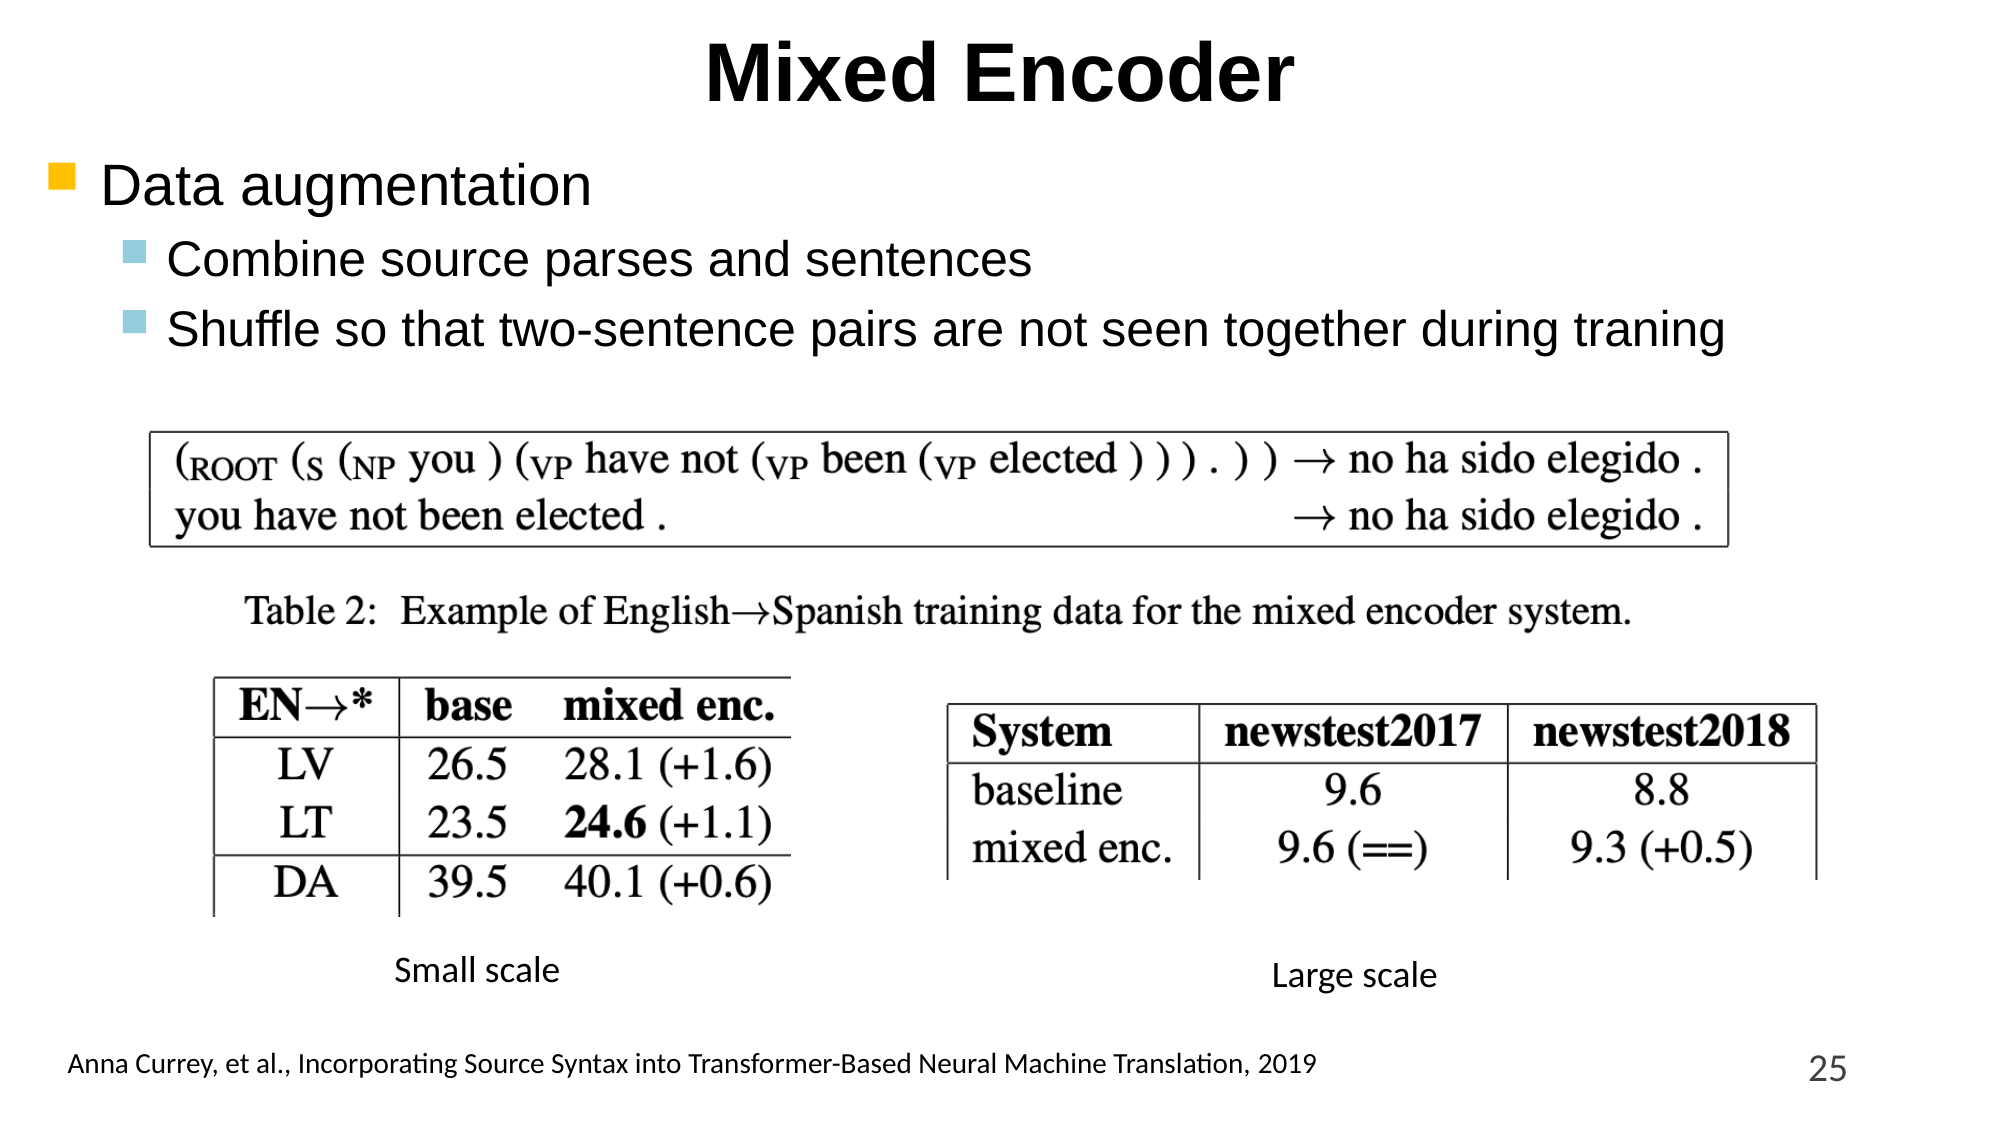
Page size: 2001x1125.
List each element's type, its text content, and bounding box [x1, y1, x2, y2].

picture [106, 404, 1783, 654]
text_box Anna Currey, et al., Incorporating Source Syntax into Transformer-Based Neural Machine Translation, 2019 [52, 1037, 1332, 1087]
title Mixed Encoder [0, 0, 2000, 138]
slide_number 25 [1756, 1035, 1900, 1083]
list Data augmentation Combine source parses and sentences Shuffle so that two-sentence pairs are not seen together during traning [29, 139, 1920, 1023]
picture [200, 667, 792, 917]
text_box Large scale [1257, 942, 1454, 1003]
picture [917, 681, 1829, 880]
text_box Small scale [379, 937, 576, 998]
